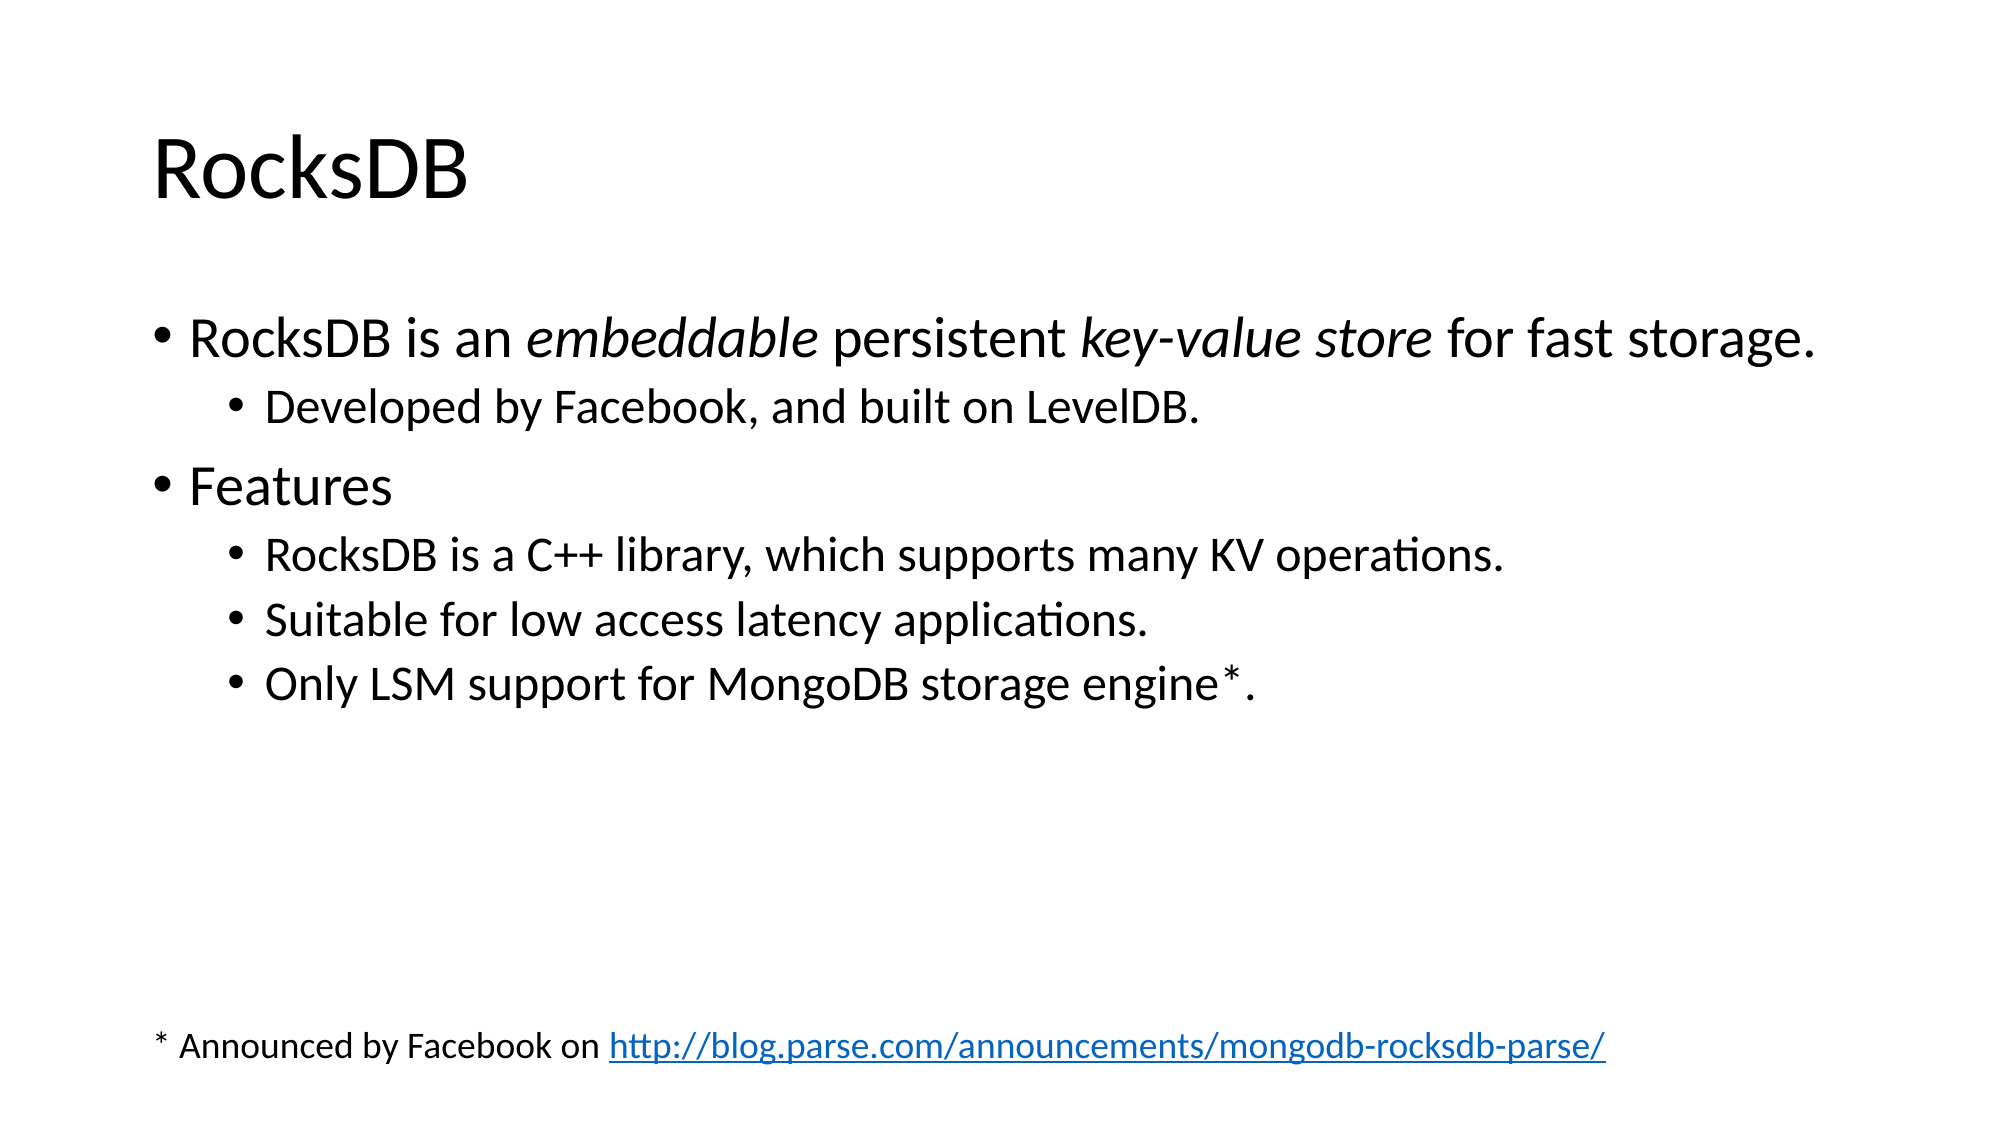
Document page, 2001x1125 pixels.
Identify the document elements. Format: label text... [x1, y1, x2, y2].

list RocksDB is an embeddable persistent key-value store for fast storage. Developed by Facebook, and built on LevelDB. Features RocksDB is a C++ library, which supports many KV operations. Suitable for low access latency applications. Only LSM support for MongoDB storage engine*. [137, 299, 1863, 1013]
text_box * Announced by Facebook on http://blog.parse.com/announcements/mongodb-rocksdb-parse/ [137, 1013, 1863, 1073]
title RocksDB [137, 59, 1863, 278]
